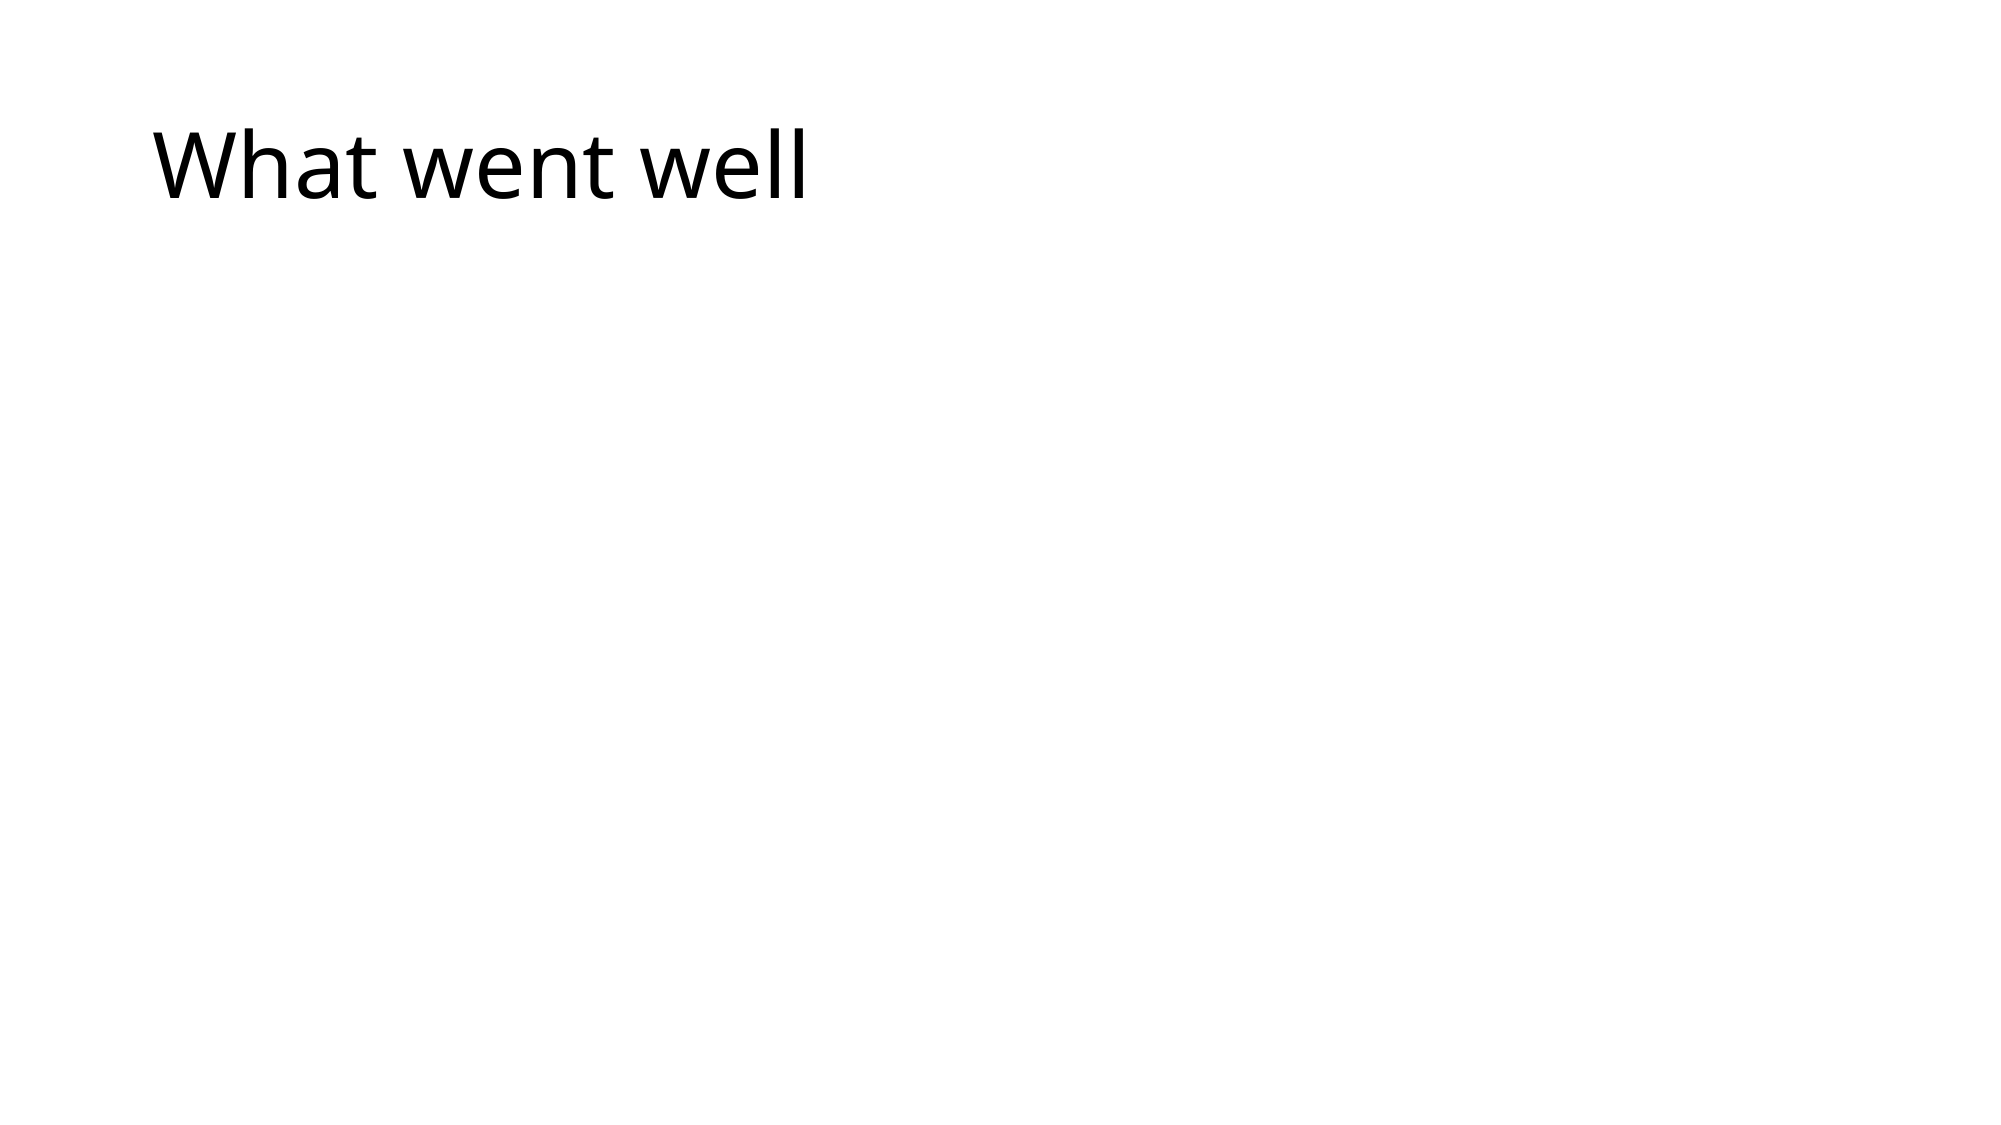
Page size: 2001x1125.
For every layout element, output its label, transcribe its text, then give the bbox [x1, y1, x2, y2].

title What went well [137, 59, 1863, 278]
